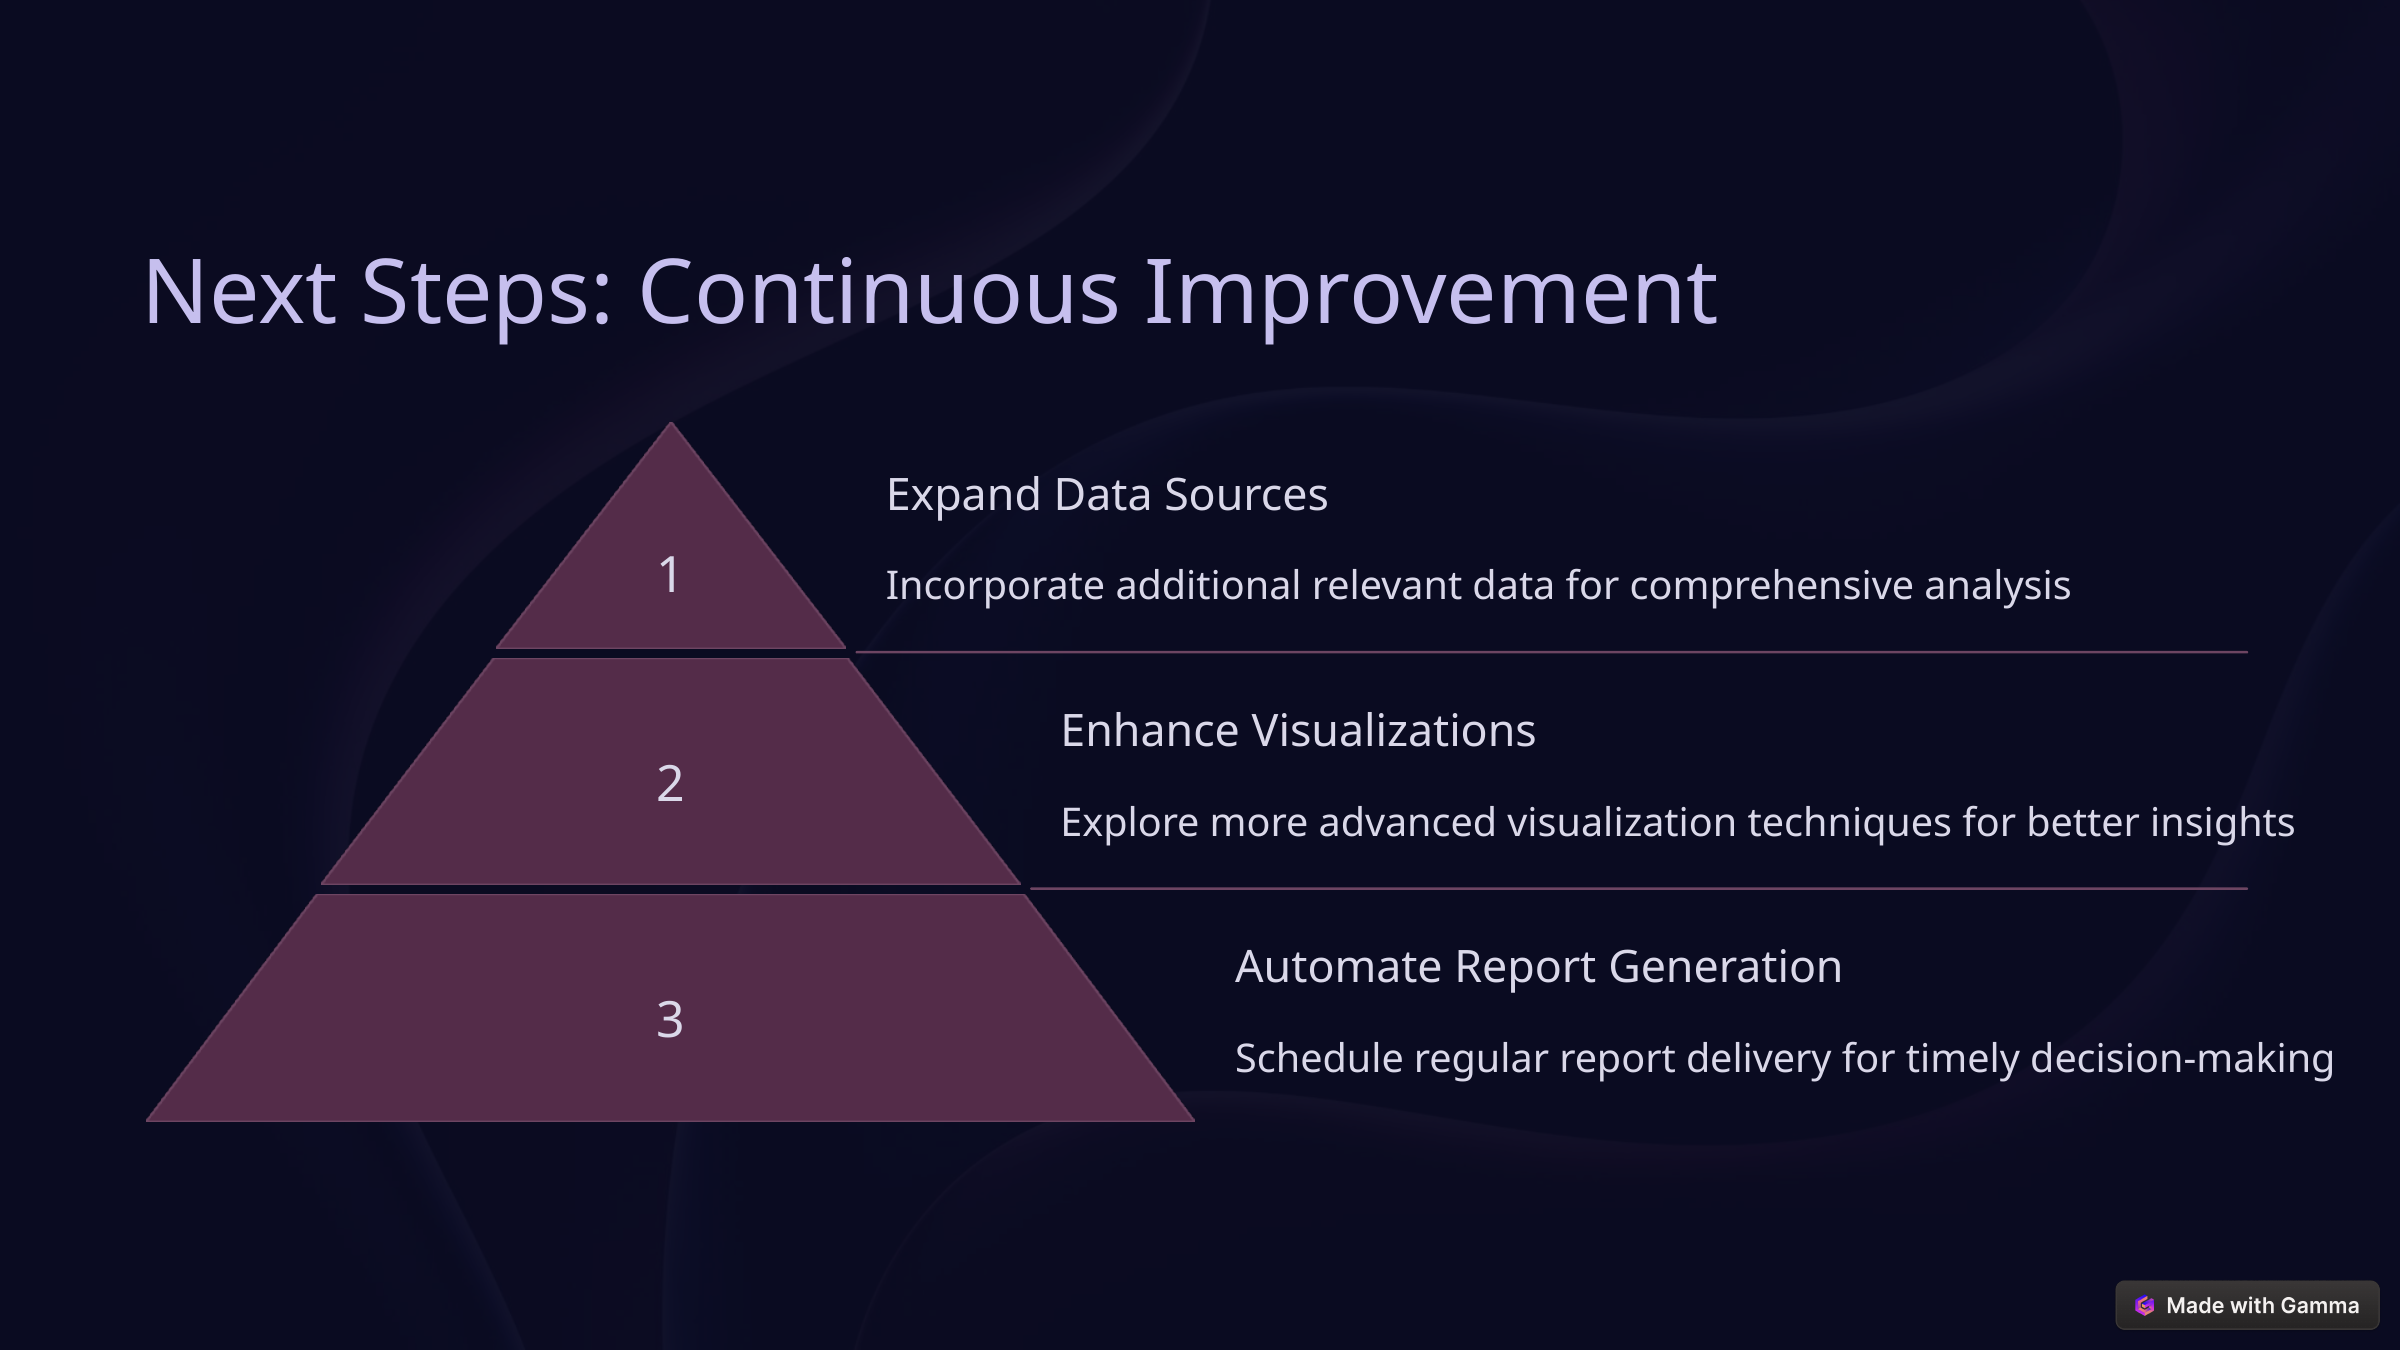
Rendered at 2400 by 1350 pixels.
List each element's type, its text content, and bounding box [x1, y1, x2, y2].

text_box Expand Data Sources [885, 462, 1355, 519]
text_box Next Steps: Continuous Improvement [141, 228, 1780, 342]
text_box [855, 650, 2249, 654]
picture [146, 894, 1195, 1122]
text_box Schedule regular report delivery for timely decision-making [1235, 1016, 2214, 1081]
text_box Automate Report Generation [1235, 935, 1871, 992]
picture [321, 658, 1021, 885]
picture [496, 422, 846, 649]
picture [2106, 1271, 2389, 1339]
text_box Incorporate additional relevant data for comprehensive analysis [885, 543, 1934, 608]
text_box Enhance Visualizations [1060, 699, 1558, 756]
text_box Explore more advanced visualization techniques for better insights [1060, 779, 2158, 845]
